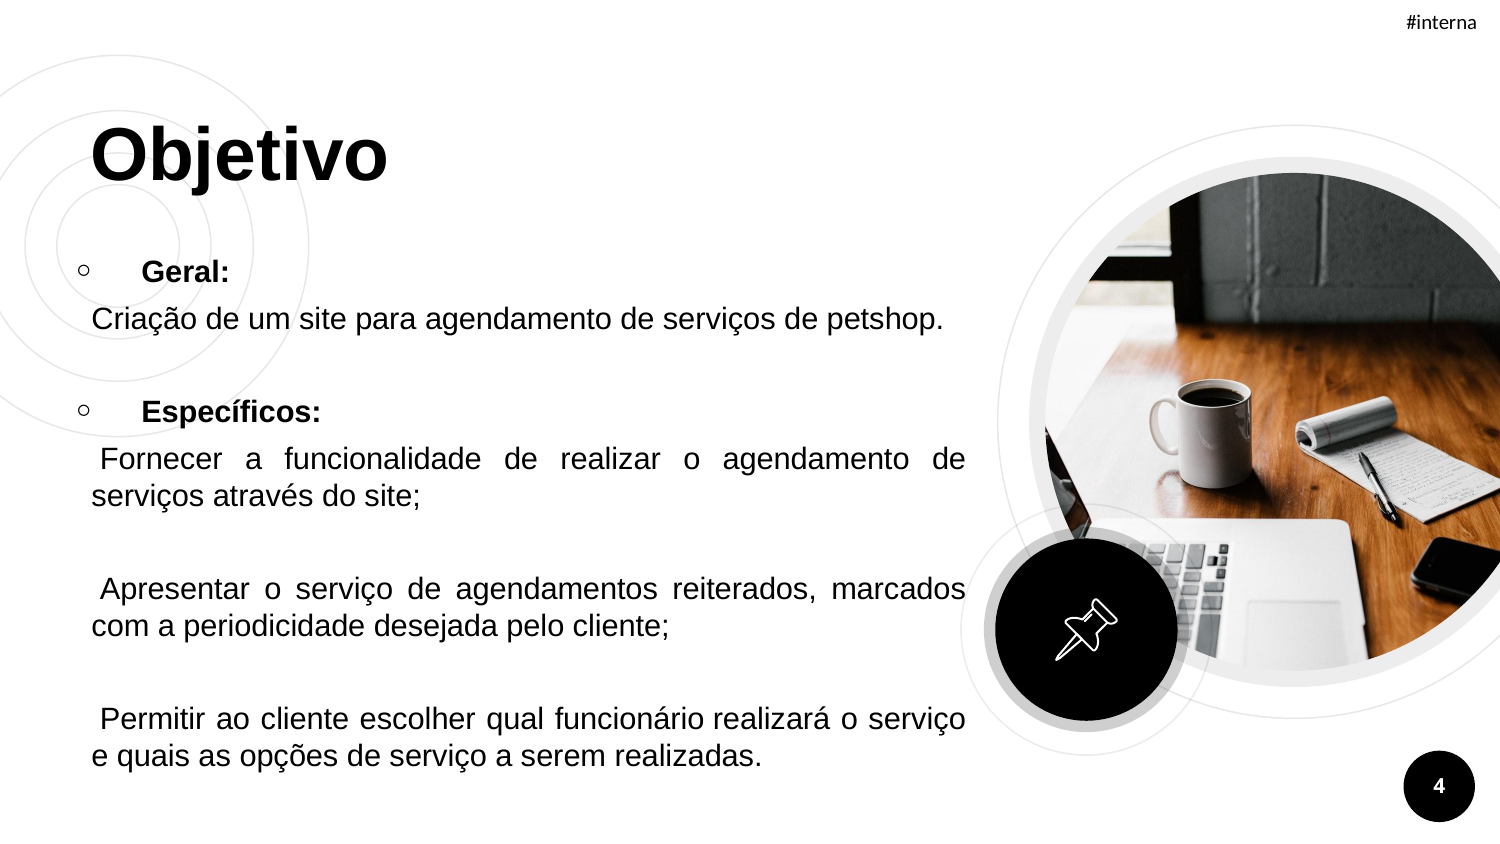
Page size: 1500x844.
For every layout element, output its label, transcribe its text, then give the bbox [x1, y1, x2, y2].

list Geral: Criação de um site para agendamento de serviços de petshop. Específicos: Fornecer a funcionalidade de realizar o agendamento de serviços através do site; Apresentar o serviço de agendamentos reiterados, marcados com a periodicidade desejada pelo cliente; Permitir ao cliente escolher qual funcionário realizará o serviço e quais as opções de serviço a serem realizadas. [57, 236, 982, 823]
slide_number 4 [1403, 750, 1475, 823]
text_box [1055, 599, 1117, 661]
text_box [959, 503, 1213, 757]
title Objetivo [75, 34, 932, 211]
picture [1045, 172, 1500, 671]
